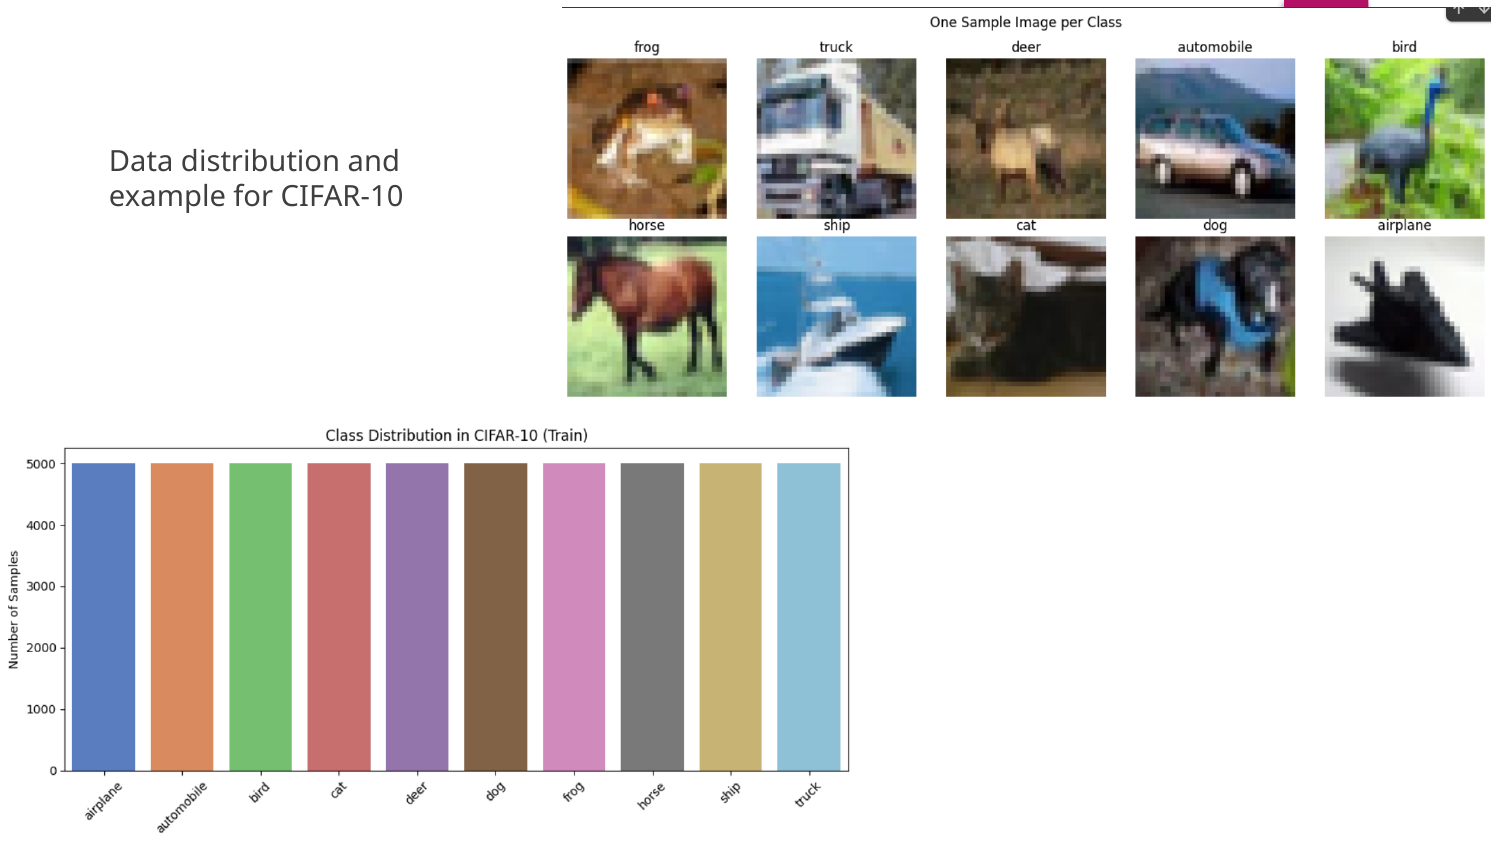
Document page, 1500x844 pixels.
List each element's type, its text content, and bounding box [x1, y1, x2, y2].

picture [562, 7, 1492, 402]
text_box Data distribution and example for CIFAR-10 [94, 127, 457, 282]
picture [0, 421, 856, 844]
